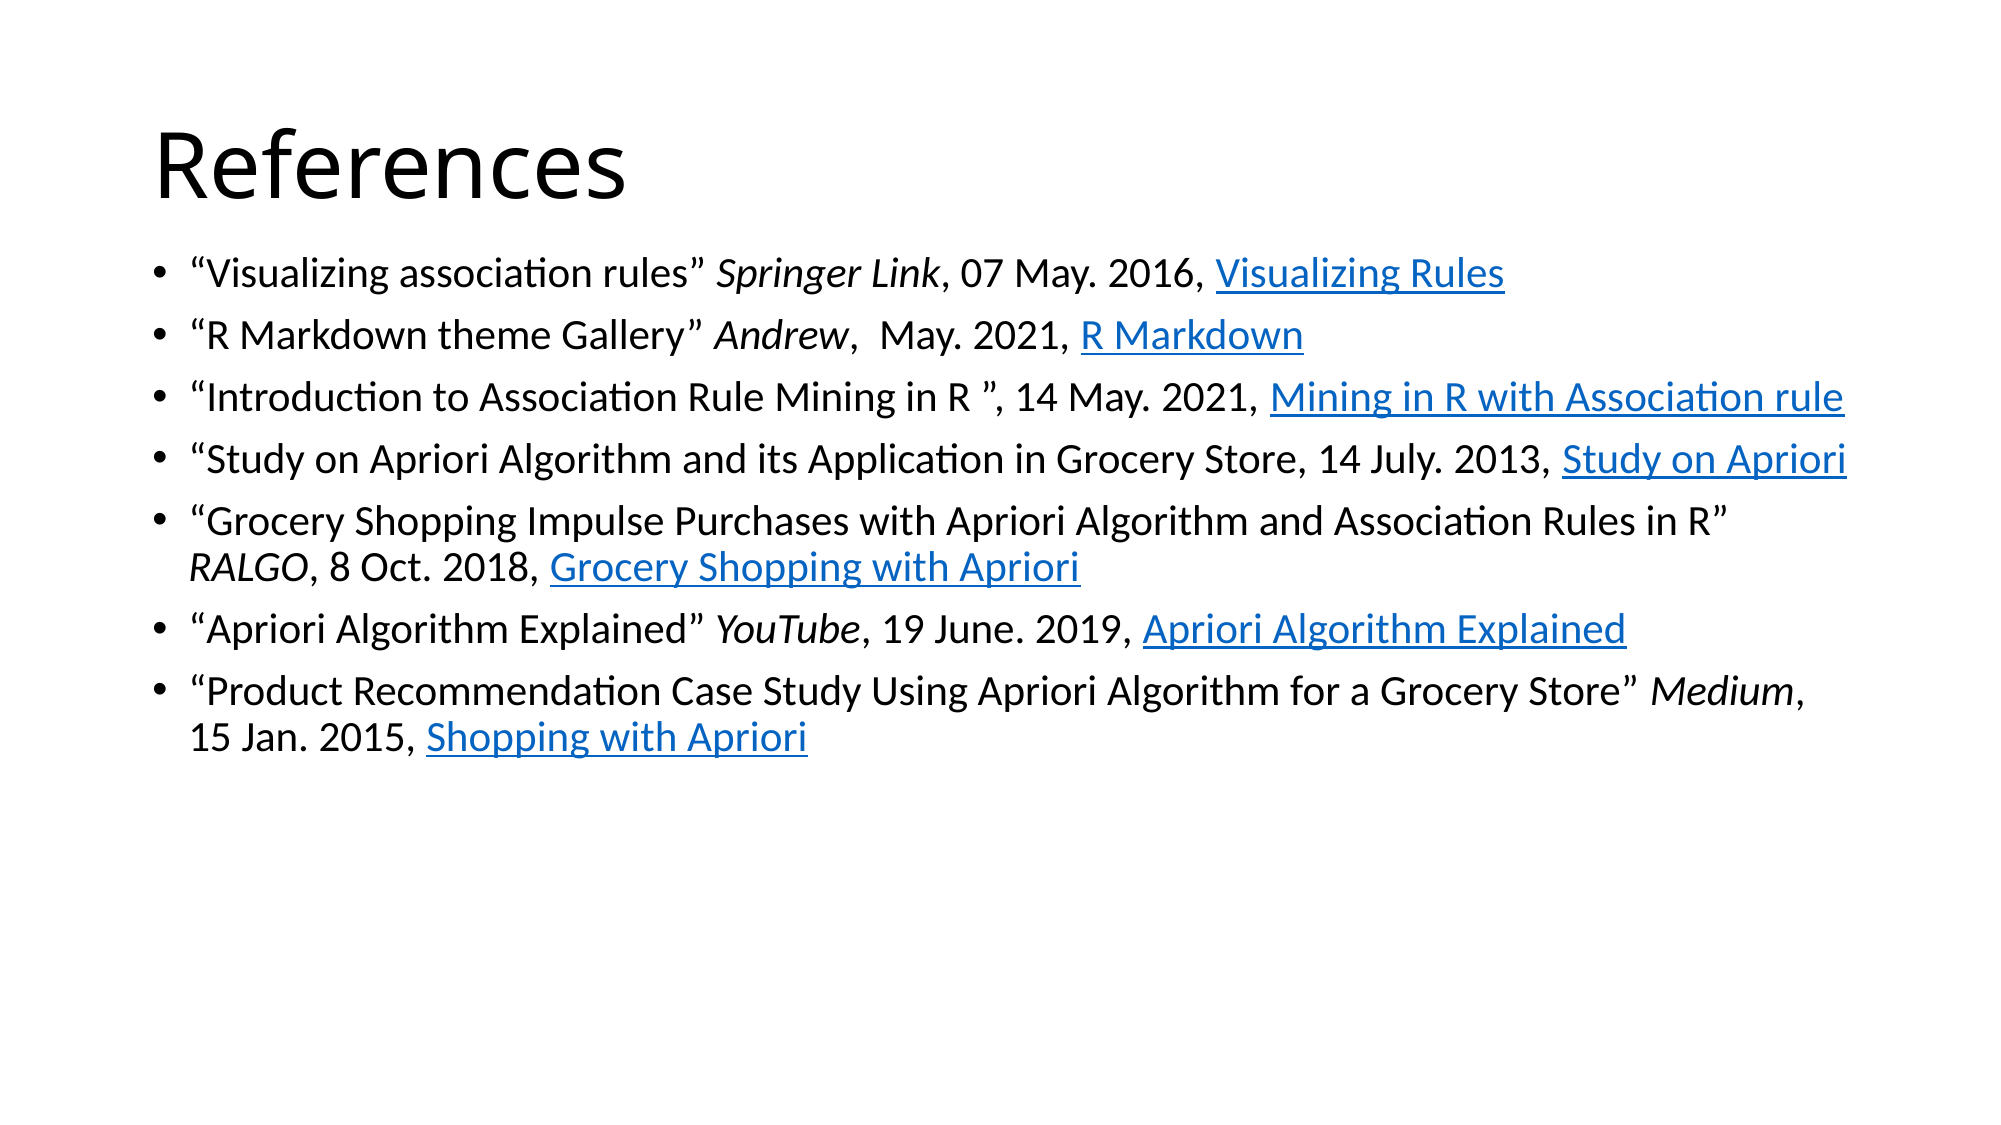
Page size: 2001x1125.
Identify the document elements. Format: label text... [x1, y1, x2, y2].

list “Visualizing association rules” Springer Link, 07 May. 2016, Visualizing Rules “R Markdown theme Gallery” Andrew, May. 2021, R Markdown “Introduction to Association Rule Mining in R ”, 14 May. 2021, Mining in R with Association rule “Study on Apriori Algorithm and its Application in Grocery Store, 14 July. 2013, Study on Apriori “Grocery Shopping Impulse Purchases with Apriori Algorithm and Association Rules in R” RALGO, 8 Oct. 2018, Grocery Shopping with Apriori “Apriori Algorithm Explained” YouTube, 19 June. 2019, Apriori Algorithm Explained “Product Recommendation Case Study Using Apriori Algorithm for a Grocery Store” Medium, 15 Jan. 2015, Shopping with Apriori [137, 243, 1863, 957]
title References [137, 59, 1863, 243]
